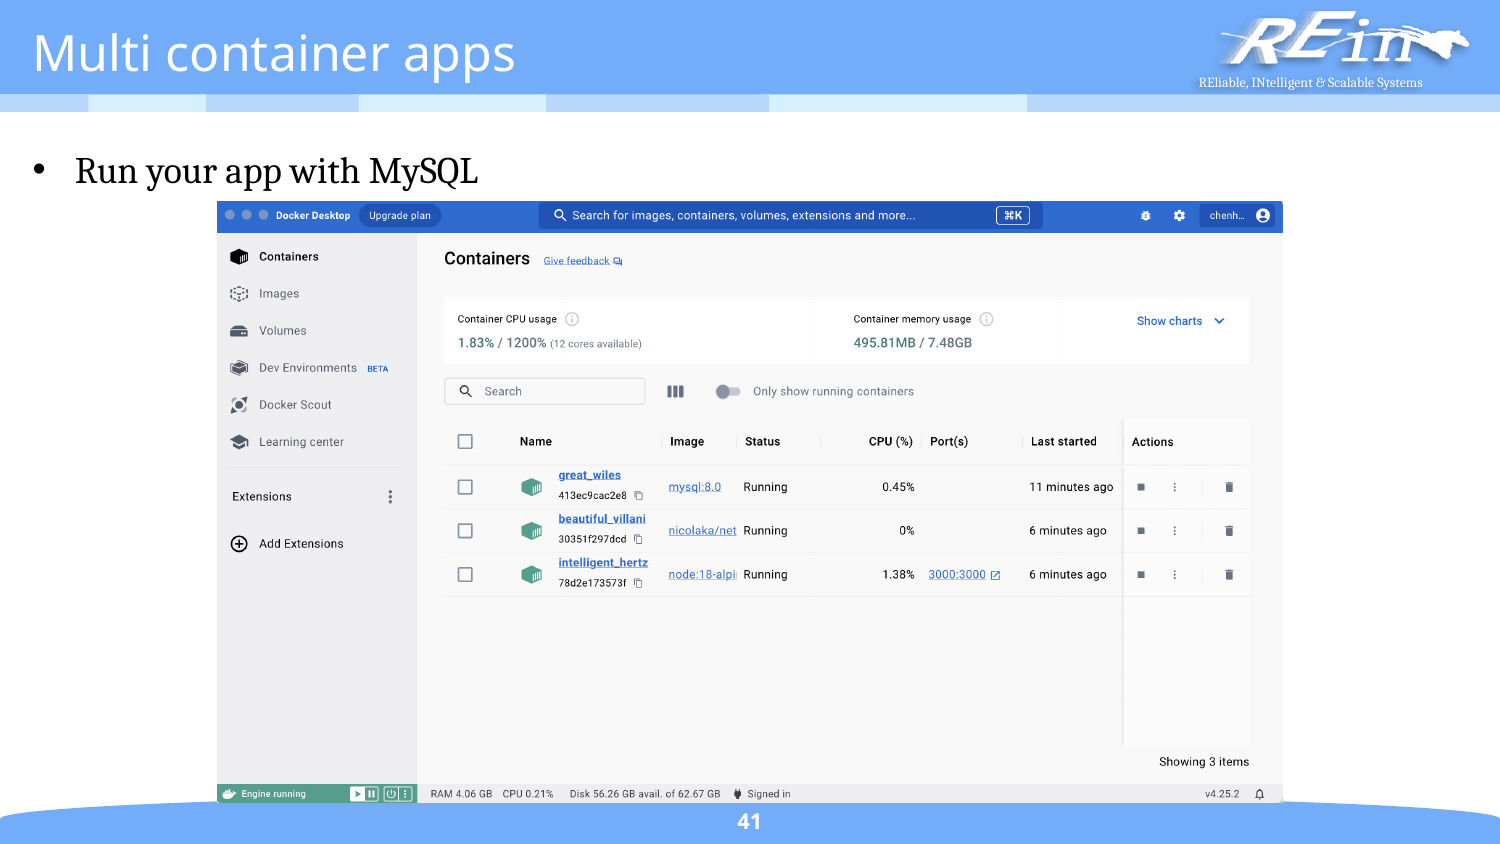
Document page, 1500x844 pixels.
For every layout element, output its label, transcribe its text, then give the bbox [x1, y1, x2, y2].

picture [216, 201, 1284, 803]
slide_number 41 [667, 811, 833, 842]
title Multi container apps [17, 17, 1136, 86]
list Run your app with MySQL [17, 138, 1459, 786]
